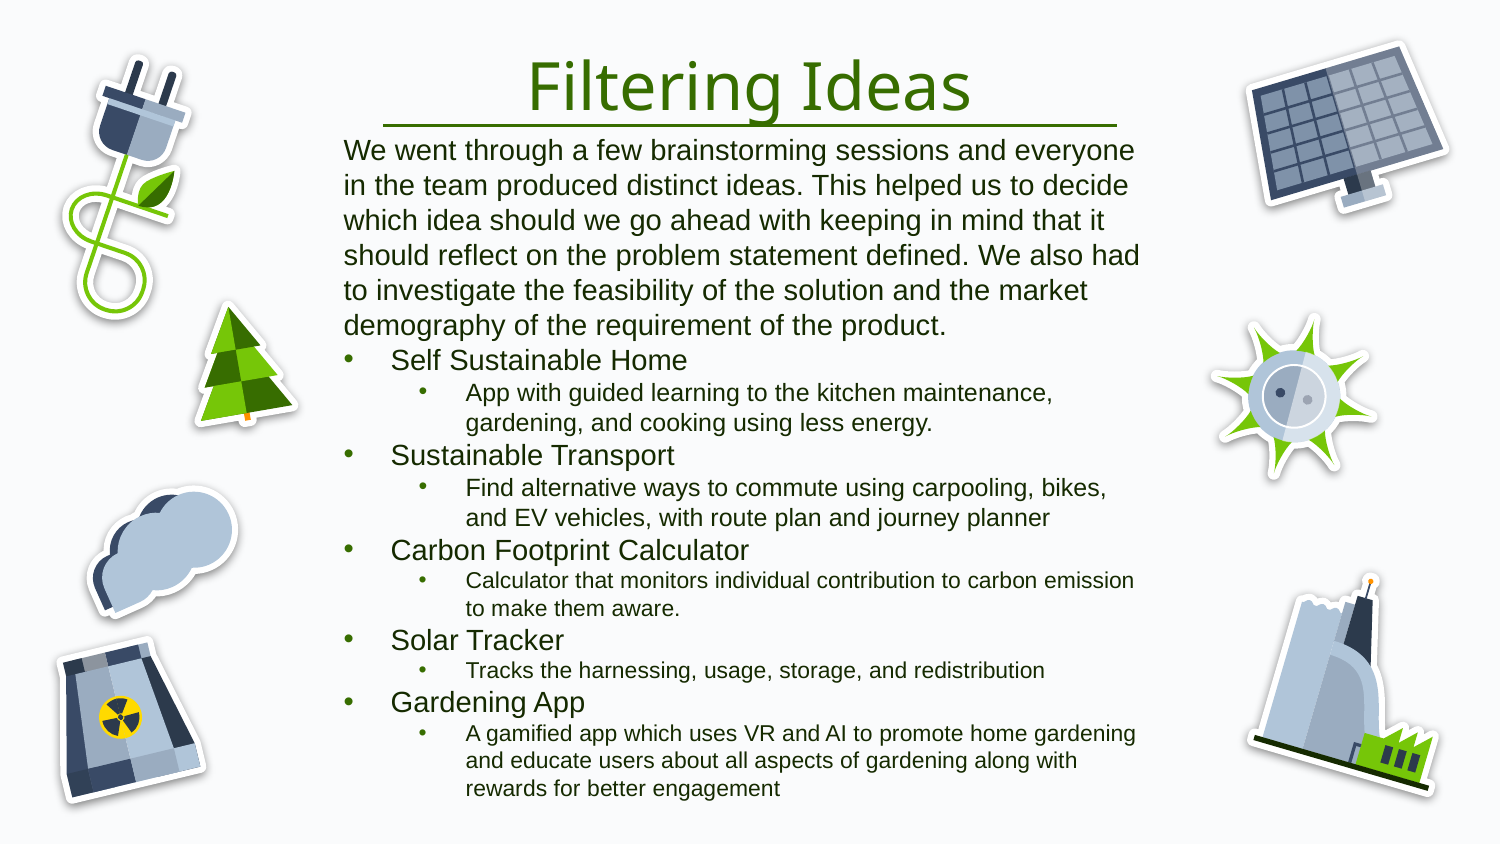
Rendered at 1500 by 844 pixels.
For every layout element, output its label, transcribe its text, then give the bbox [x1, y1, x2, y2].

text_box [191, 305, 285, 422]
title Filtering Ideas [328, 33, 1172, 116]
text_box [54, 650, 187, 785]
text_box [73, 62, 179, 313]
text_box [82, 500, 236, 590]
subtitle We went through a few brainstorming sessions and everyone in the team produced distinct ideas. This helped us to decide which idea should we go ahead with keeping in mind that it should reflect on the problem statement defined. We also had to investigate the feasibility of the solution and the market demography of the requirement of the product. Self Sustainable Home App with guided learning to the kitchen maintenance, gardening, and cooking using less energy. Sustainable Transport Find alternative ways to commute using carpooling, bikes, and EV vehicles, with route plan and journey planner Carbon Footprint Calculator Calculator that monitors individual contribution to carbon emission to make them aware. Solar Tracker Tracks the harnessing, usage, storage, and redistribution Gardening App A gamified app which uses VR and AI to promote home gardening and educate users about all aspects of gardening along with rewards for better engagement [328, 116, 1172, 368]
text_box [1275, 580, 1458, 770]
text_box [1214, 316, 1375, 477]
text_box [1255, 65, 1436, 205]
